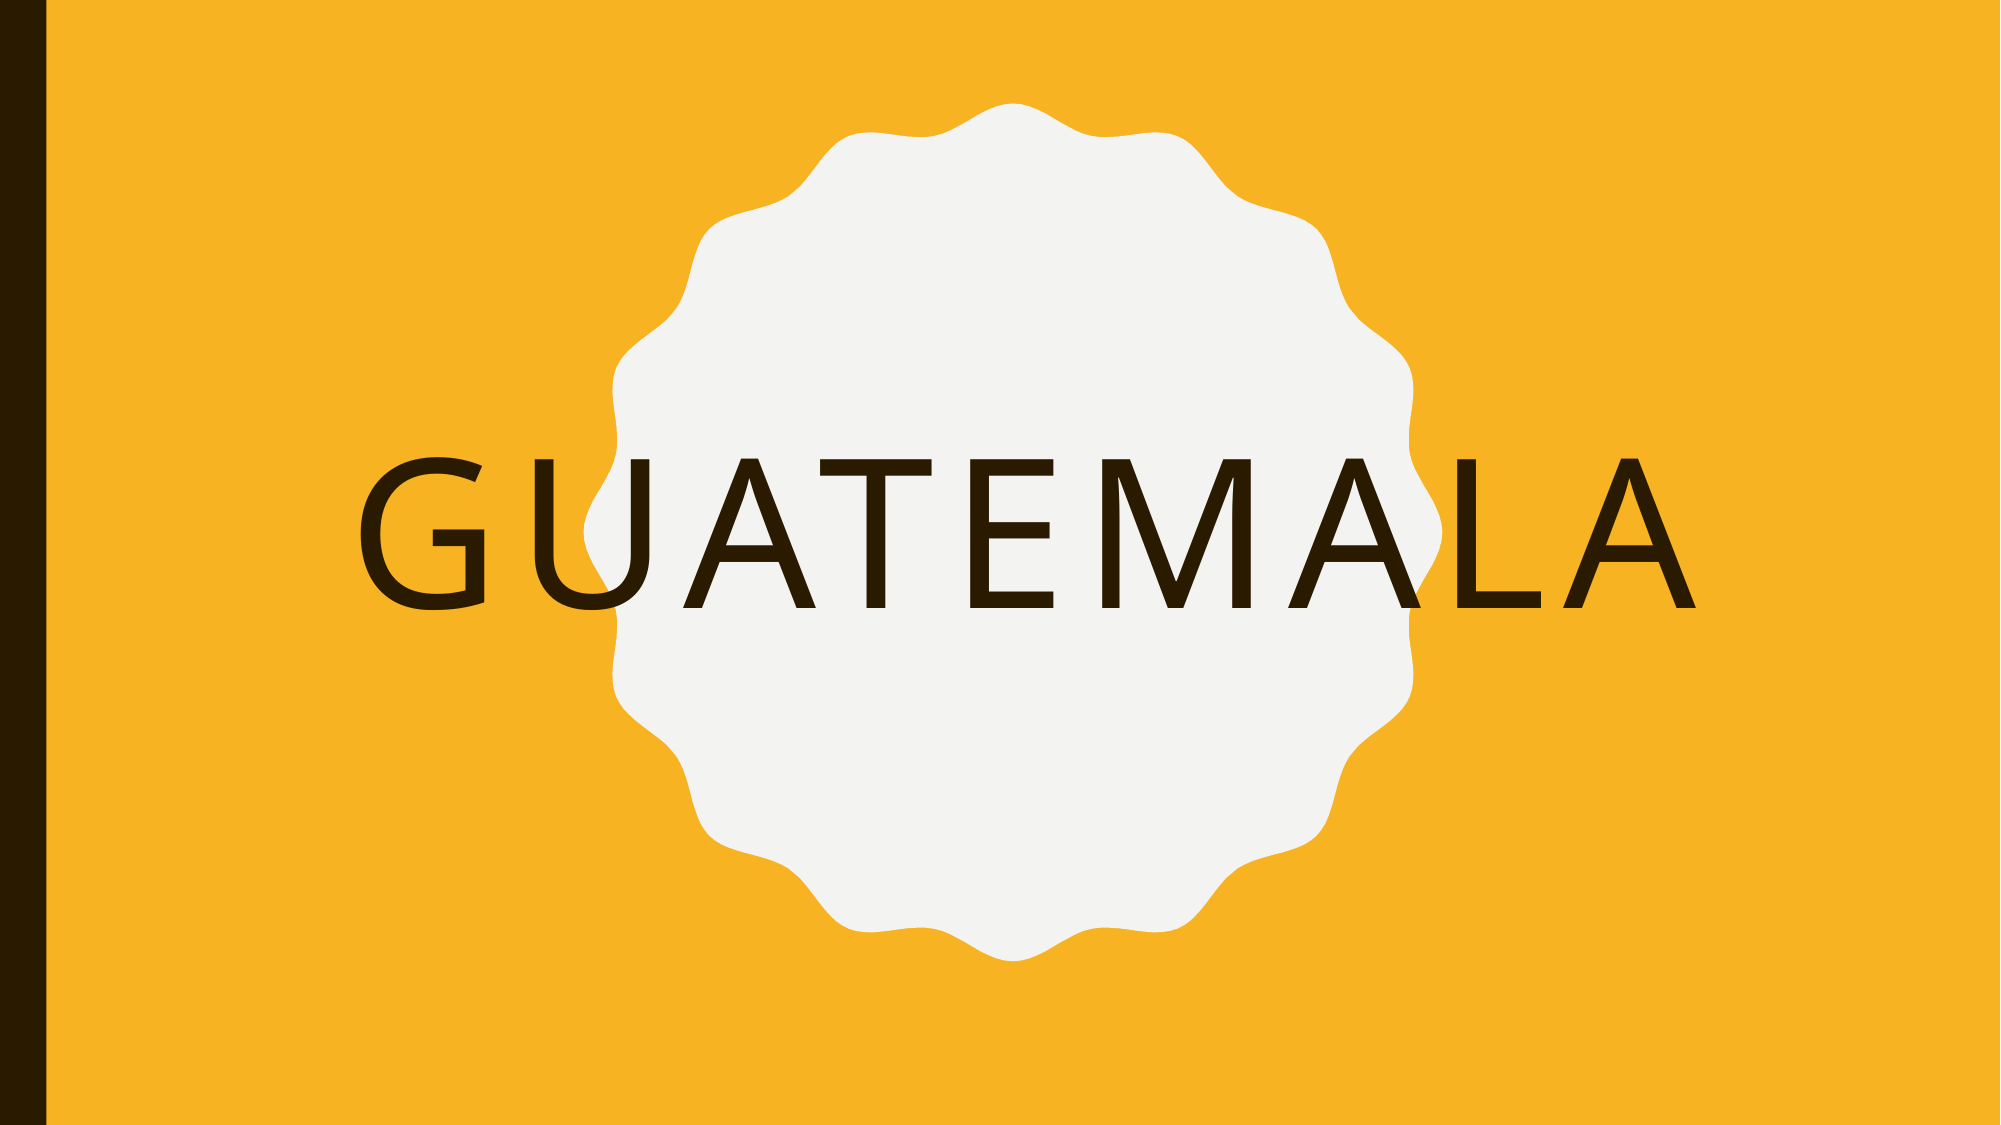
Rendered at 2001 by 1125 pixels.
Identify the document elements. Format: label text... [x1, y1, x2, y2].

title Guatemala [176, 180, 1870, 902]
